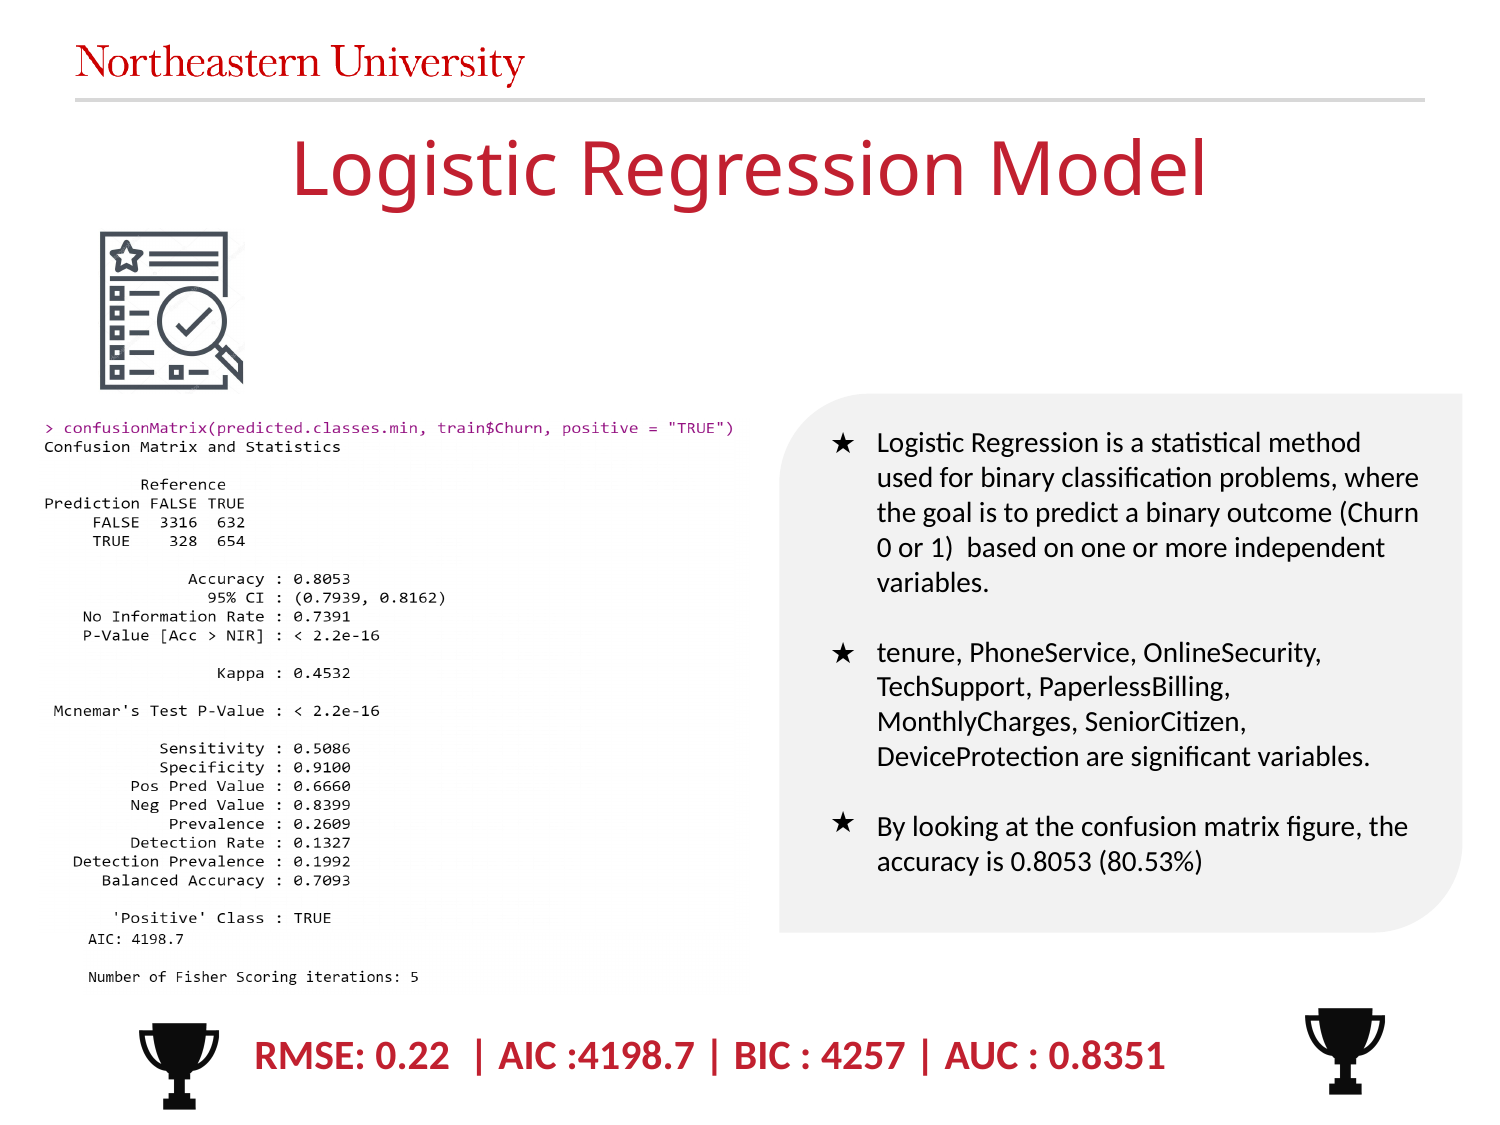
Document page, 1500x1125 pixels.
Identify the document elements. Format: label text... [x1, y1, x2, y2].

picture [97, 227, 245, 394]
text_box Logistic Regression is a statistical method used for binary classification problems, where the goal is to predict a binary outcome (Churn 0 or 1) based on one or more independent variables. tenure, PhoneService, OnlineSecurity, TechSupport, PaperlessBilling, MonthlyCharges, SeniorCitizen, DeviceProtection are significant variables. By looking at the confusion matrix figure, the accuracy is 0.8053 (80.53%) [814, 415, 1436, 886]
text_box [779, 393, 1463, 933]
text_box RMSE: 0.22 | AIC :4198.7 | BIC : 4257 | AUC : 0.8351 [239, 1020, 1297, 1085]
title Logistic Regression Model [75, 112, 1425, 238]
picture [135, 1019, 222, 1116]
picture [75, 44, 525, 88]
picture [39, 418, 751, 996]
picture [1302, 1004, 1388, 1101]
